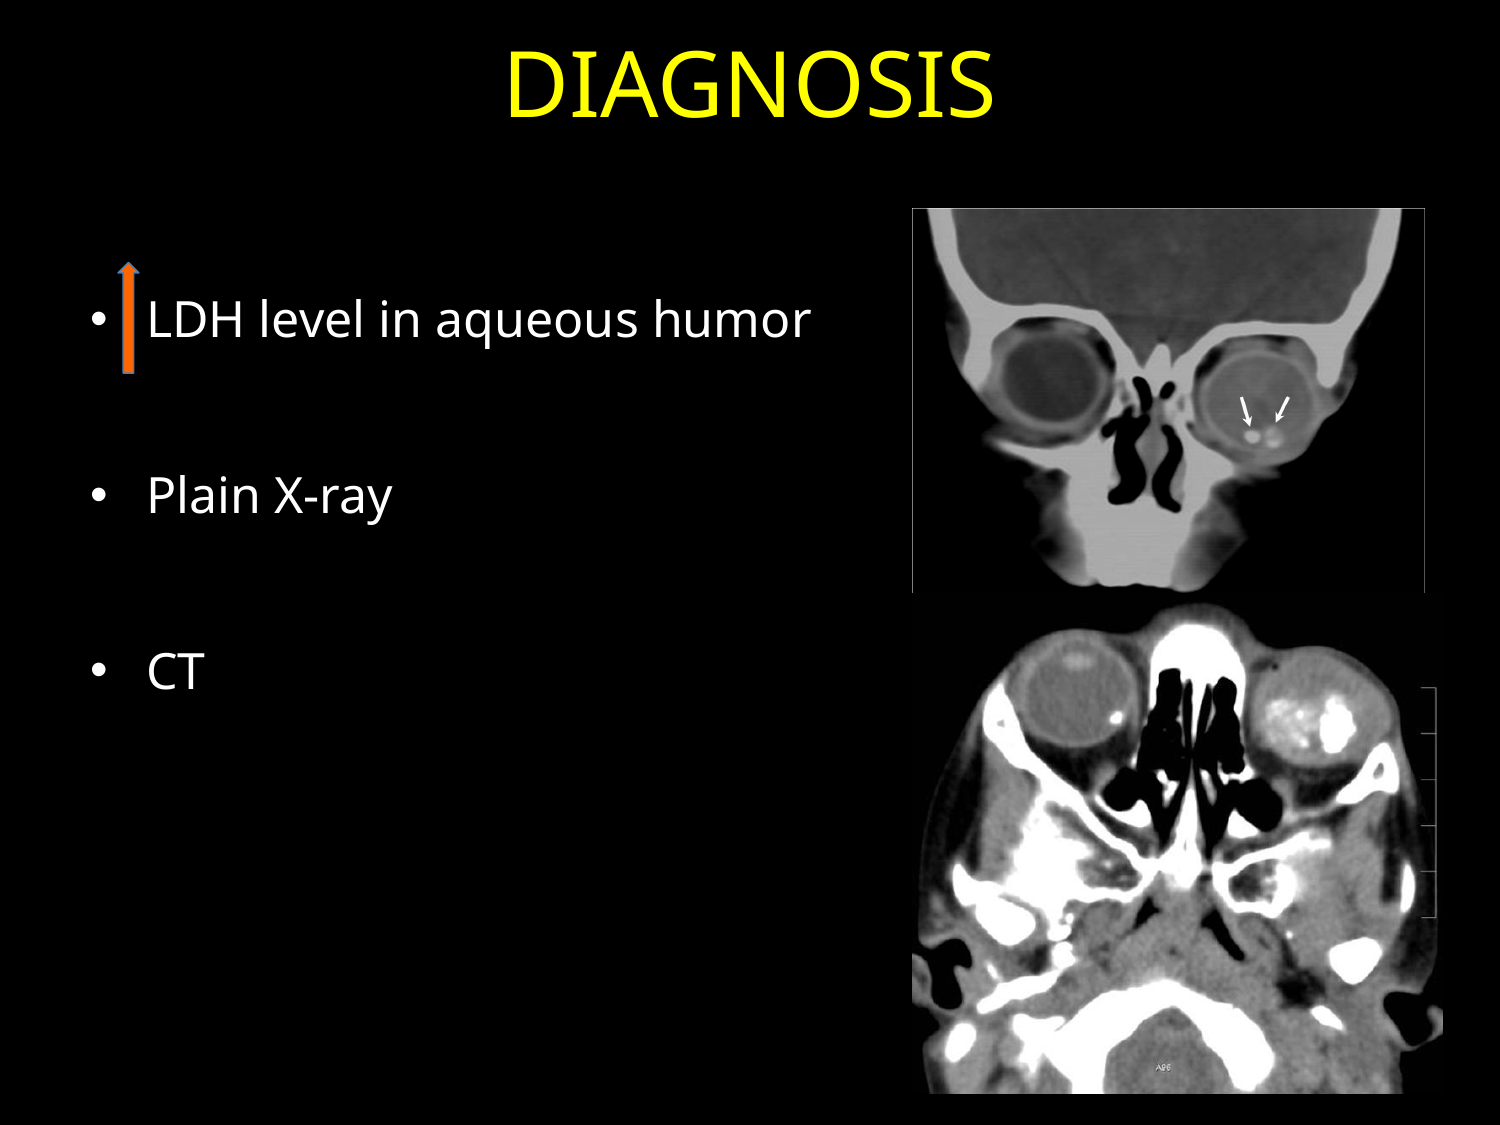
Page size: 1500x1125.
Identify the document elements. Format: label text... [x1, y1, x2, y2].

picture [912, 208, 1443, 1094]
title DIAGNOSIS [75, 0, 1425, 175]
text_box [117, 261, 140, 374]
list LDH level in aqueous humor Plain X-ray CT [75, 262, 907, 1005]
